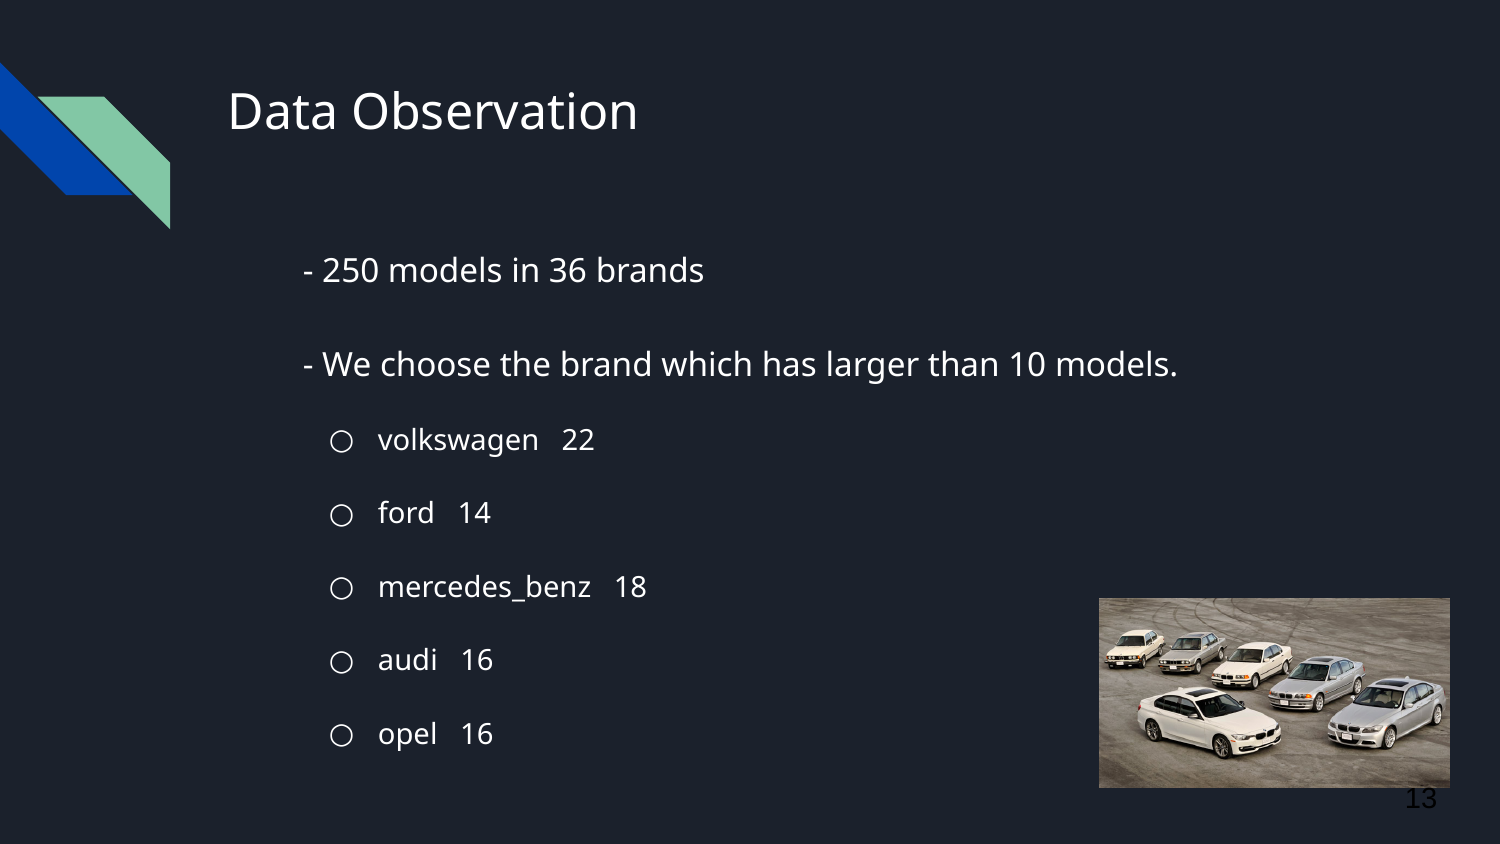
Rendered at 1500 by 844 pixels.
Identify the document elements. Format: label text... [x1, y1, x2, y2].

list - 250 models in 36 brands - We choose the brand which has larger than 10 models. volkswagen 22 ford 14 mercedes_benz 18 audi 16 opel 16 [212, 214, 1368, 764]
picture [1099, 598, 1450, 788]
slide_number 13 [1389, 764, 1480, 830]
title Data Observation [212, 64, 1368, 214]
